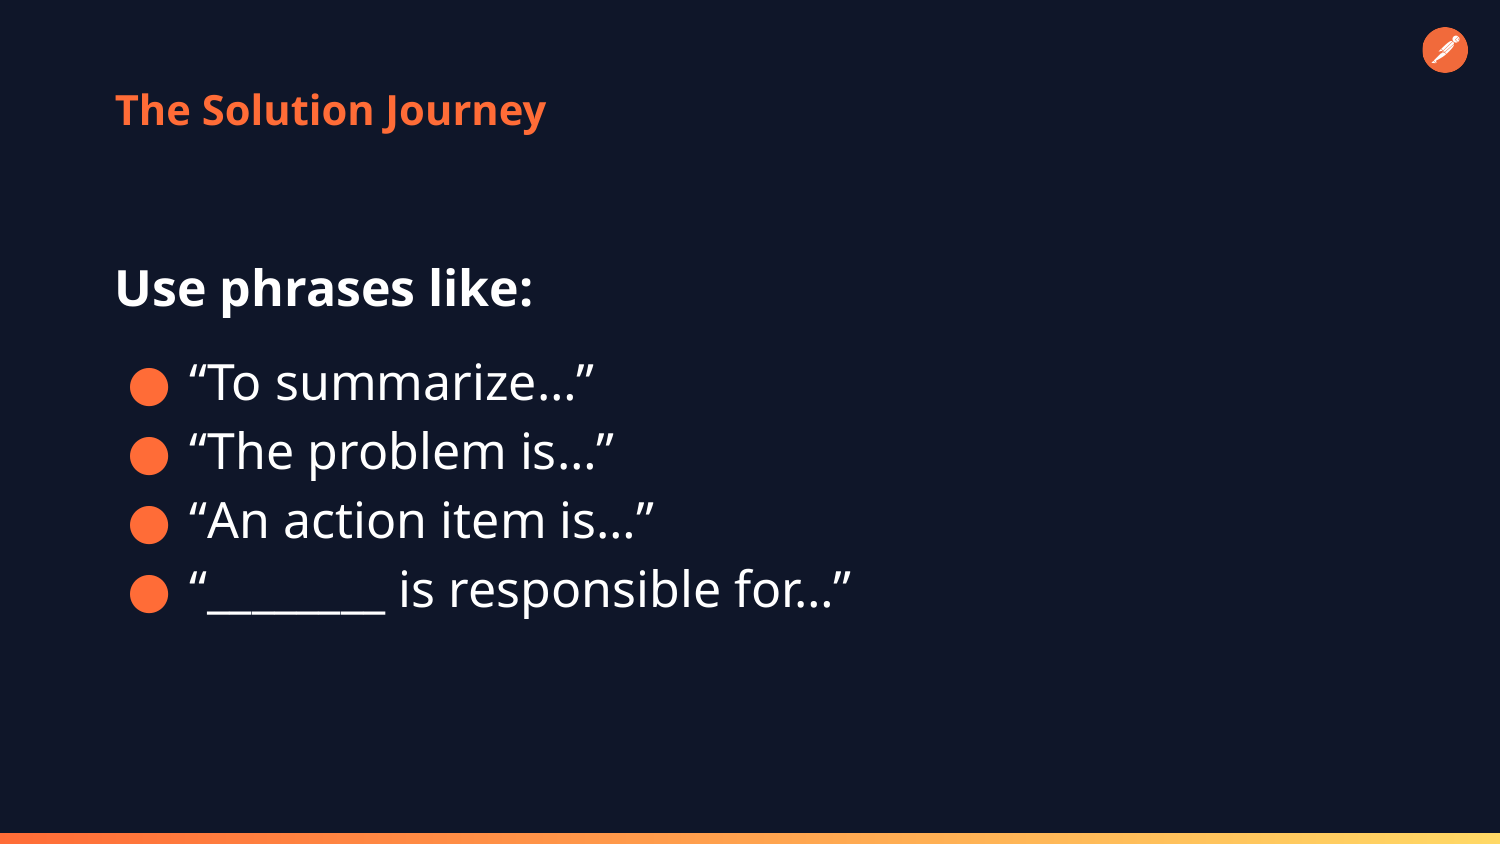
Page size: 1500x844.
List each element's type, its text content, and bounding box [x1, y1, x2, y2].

picture [1422, 27, 1472, 73]
list Use phrases like: “To summarize…” “The problem is…” “An action item is…” “________ is responsible for…” [99, 232, 1197, 627]
title The Solution Journey [99, 68, 1053, 163]
